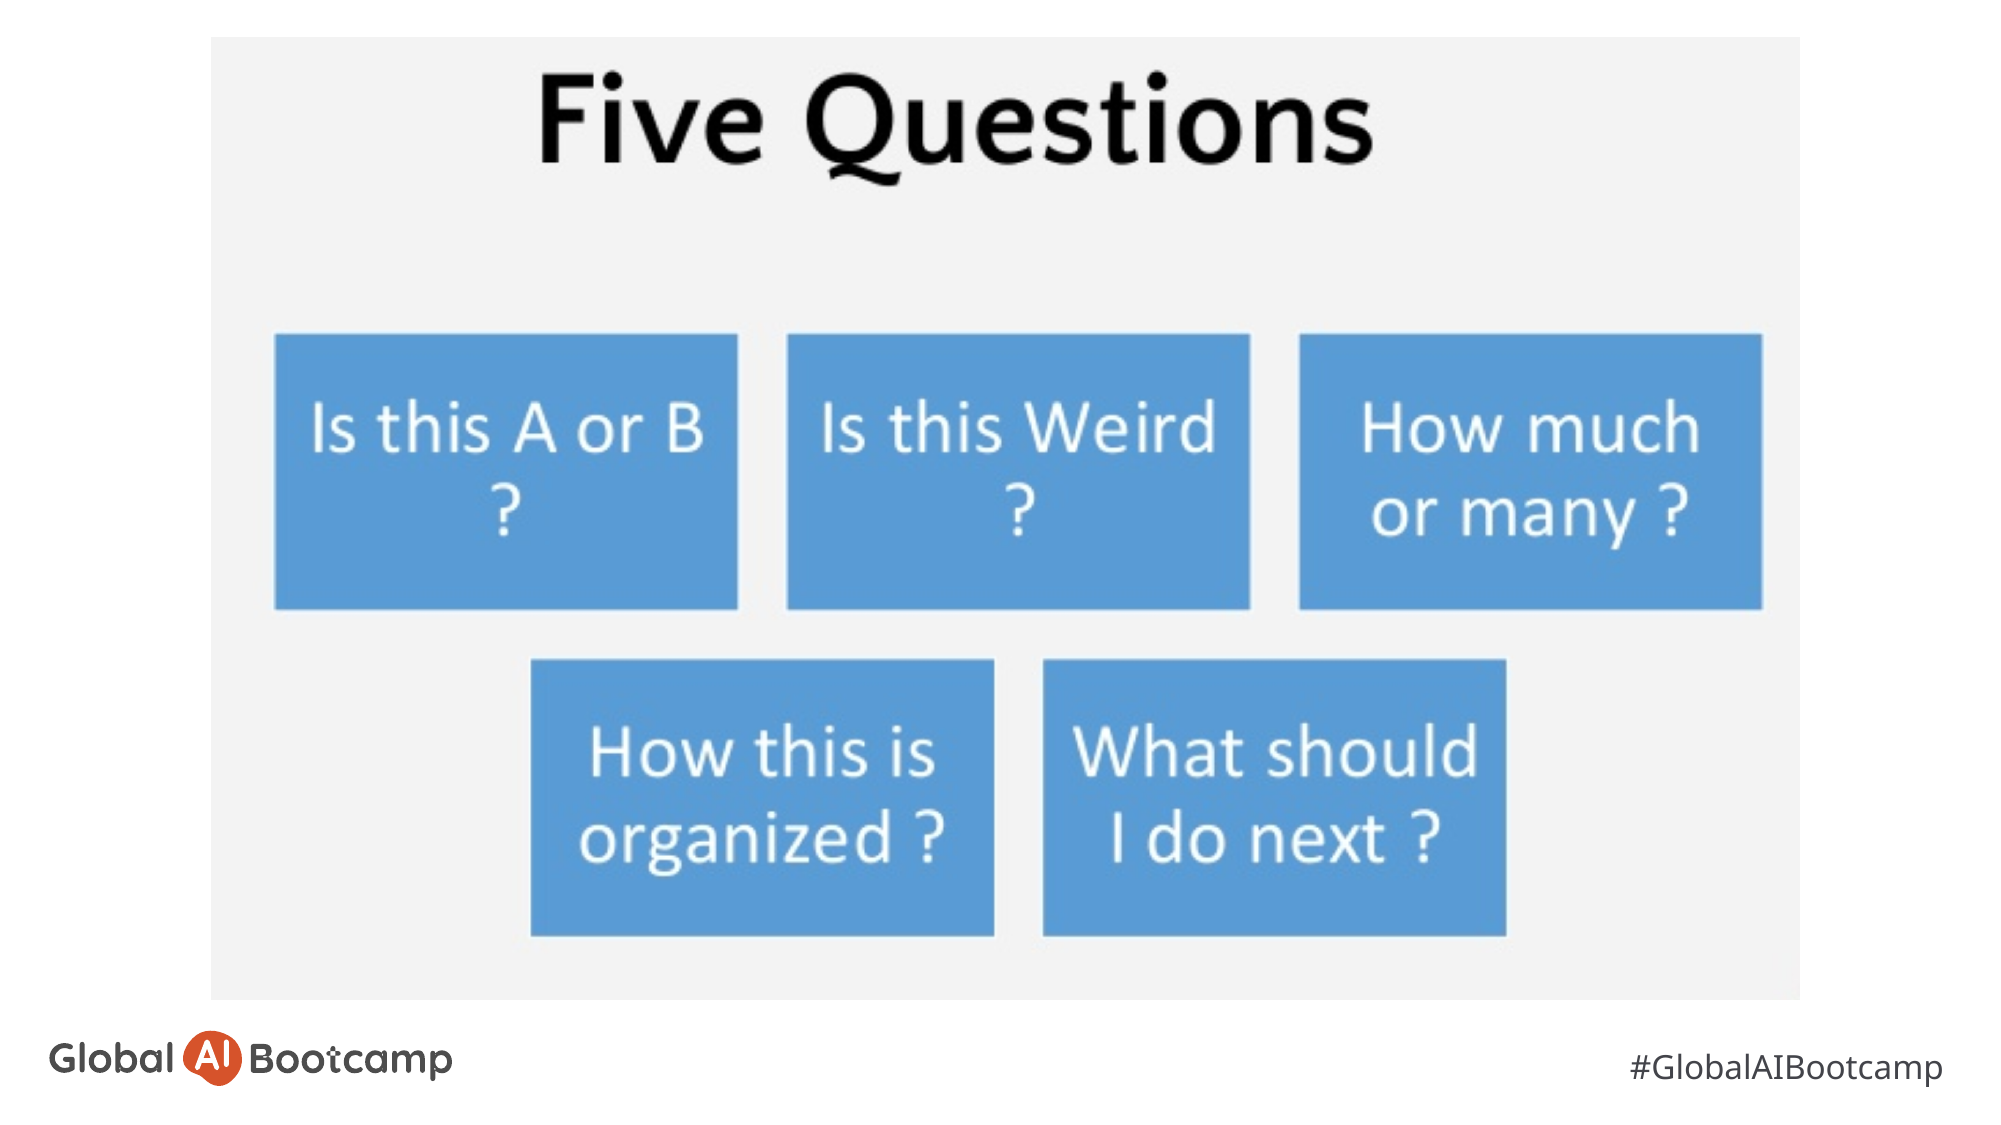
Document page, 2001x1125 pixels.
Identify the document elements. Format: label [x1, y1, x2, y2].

picture [211, 37, 1800, 1000]
